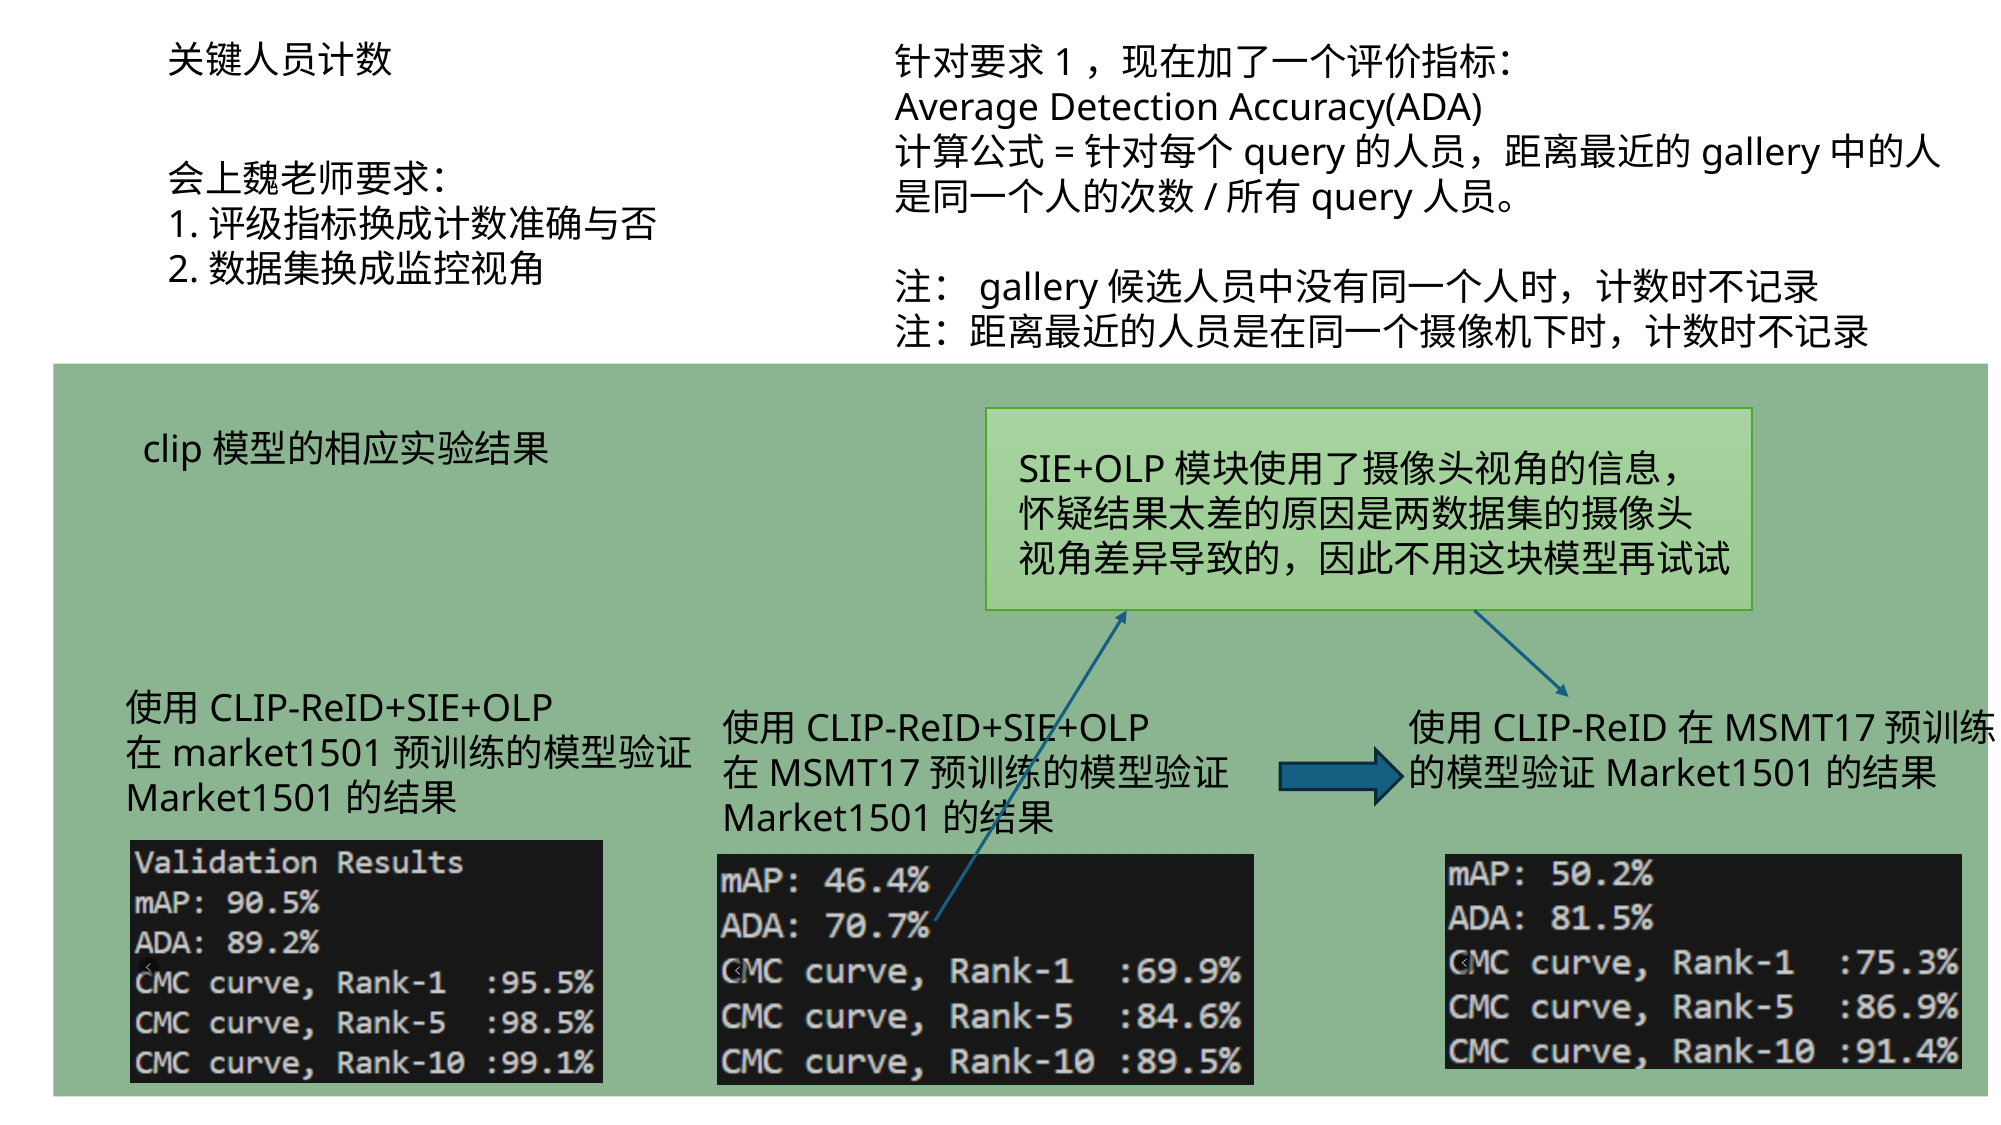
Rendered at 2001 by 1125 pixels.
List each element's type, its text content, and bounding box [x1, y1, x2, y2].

picture [1444, 853, 1962, 1070]
text_box [1278, 746, 1405, 807]
picture [130, 840, 604, 1084]
text_box [53, 363, 1988, 1097]
text_box 使用CLIP-ReID+SIE+OLP 在MSMT17预训练的模型验证 Market1501的结果 [707, 696, 934, 847]
text_box 会上魏老师要求： 1.评级指标换成计数准确与否 2.数据集换成监控视角 [153, 147, 674, 297]
text_box 关键人员计数 [153, 28, 408, 89]
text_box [1473, 609, 1570, 698]
text_box 使用CLIP-ReID+SIE+OLP 在MSMT17预训练的模型验证 Market1501的结果 [1128, 696, 1245, 847]
text_box 使用CLIP-ReID+SIE+OLP 在market1501预训练的模型验证 Market1501的结果 [110, 677, 708, 827]
text_box [985, 407, 1753, 611]
text_box 使用CLIP-ReID在MSMT17预训练 的模型验证Market1501的结果 [1393, 696, 2000, 802]
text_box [934, 609, 1128, 922]
picture [717, 853, 1254, 1086]
text_box clip模型的相应实验结果 [127, 417, 565, 478]
text_box SIE+OLP模块使用了摄像头视角的信息， 怀疑结果太差的原因是两数据集的摄像头 视角差异导致的，因此不用这块模型再试试 [1003, 437, 1746, 588]
text_box 针对要求1，现在加了一个评价指标： Average Detection Accuracy(ADA) 计算公式=针对每个query的人员，距离最近的gallery中的人 是同一个人的次数/所有query人员。 注：gallery候选人员中没有同一个人时，计数时不记录 注：距离最近的人员是在同一个摄像机下时，计数时不记录 [880, 30, 1957, 361]
